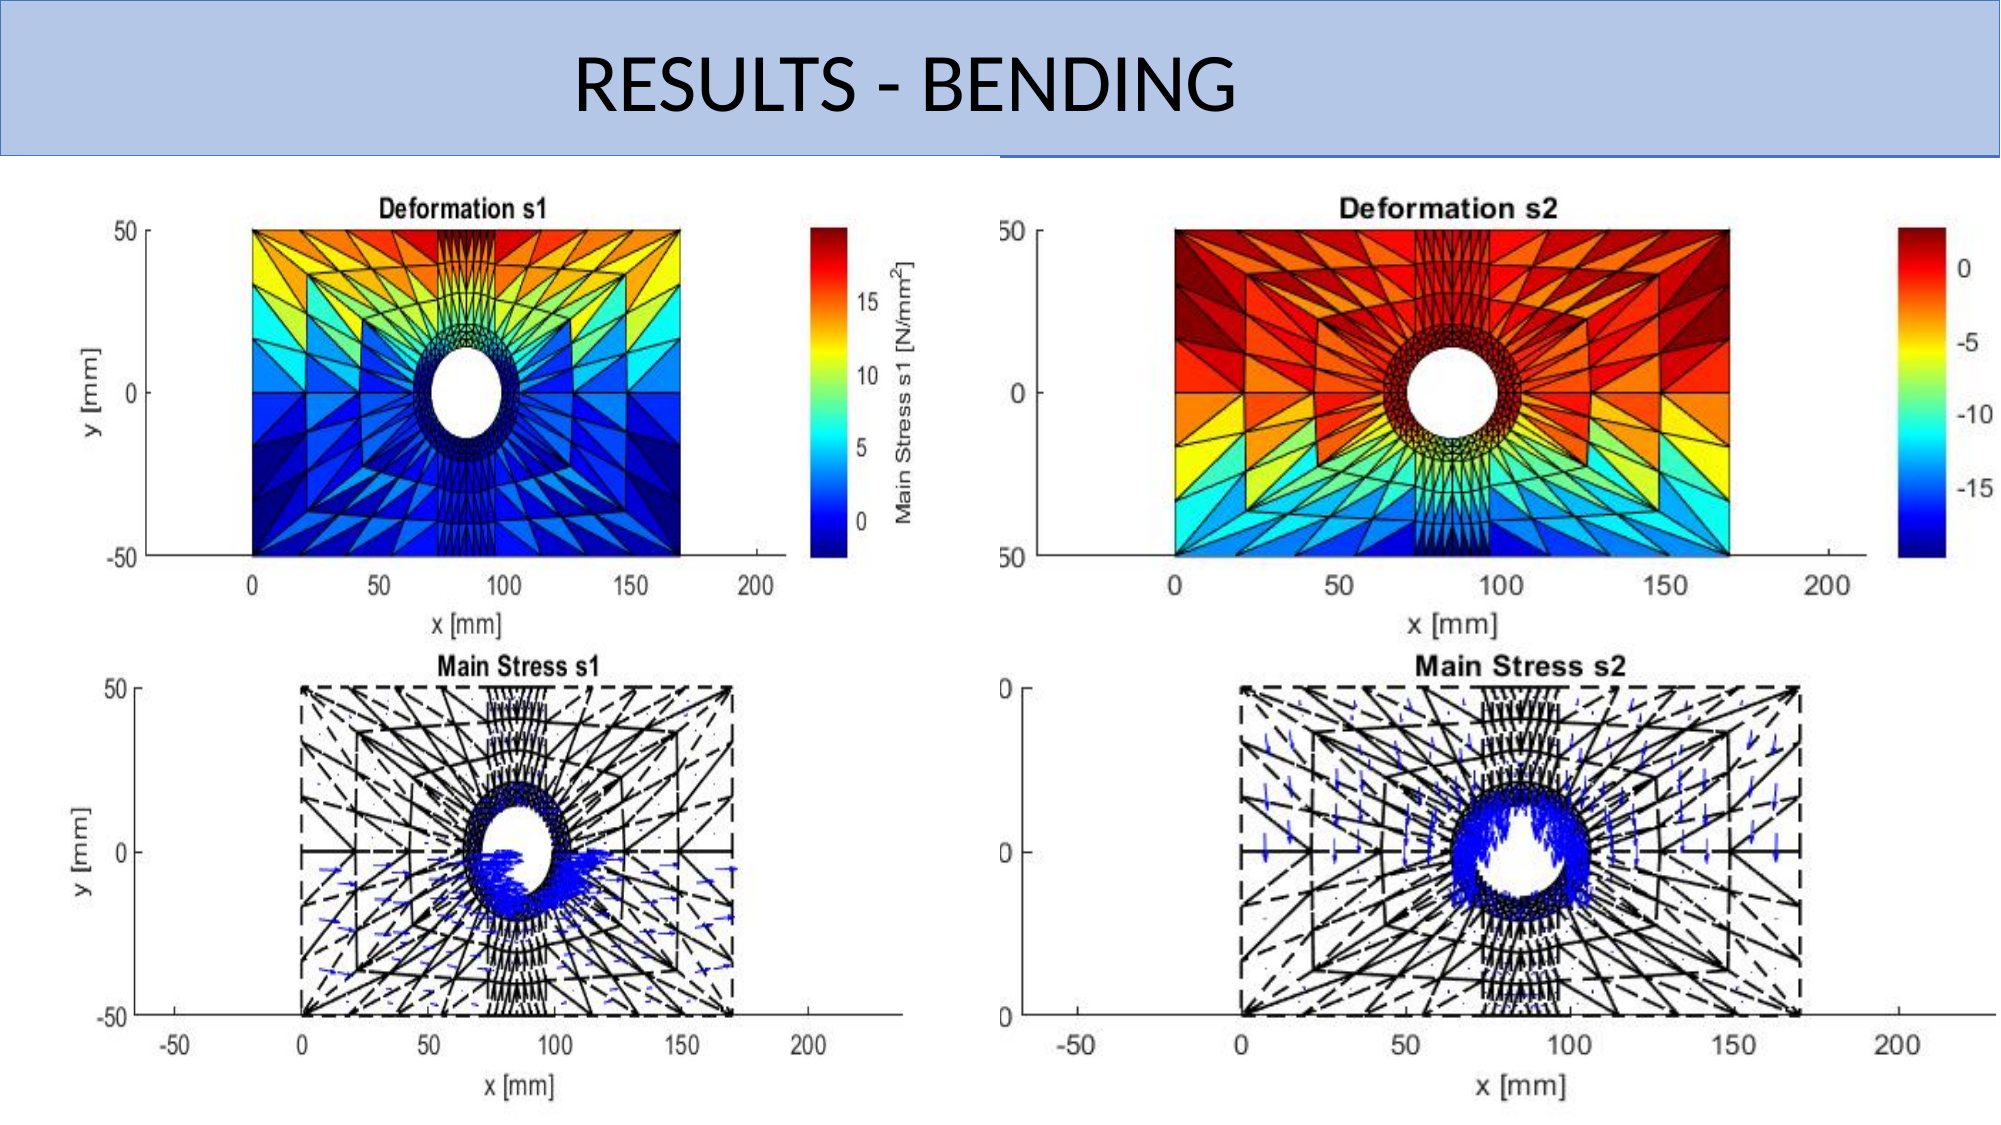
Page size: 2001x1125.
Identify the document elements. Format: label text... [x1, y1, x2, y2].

text_box [0, 0, 2000, 158]
picture [0, 156, 1997, 1125]
text_box RESULTS - BENDING [558, 20, 2000, 135]
